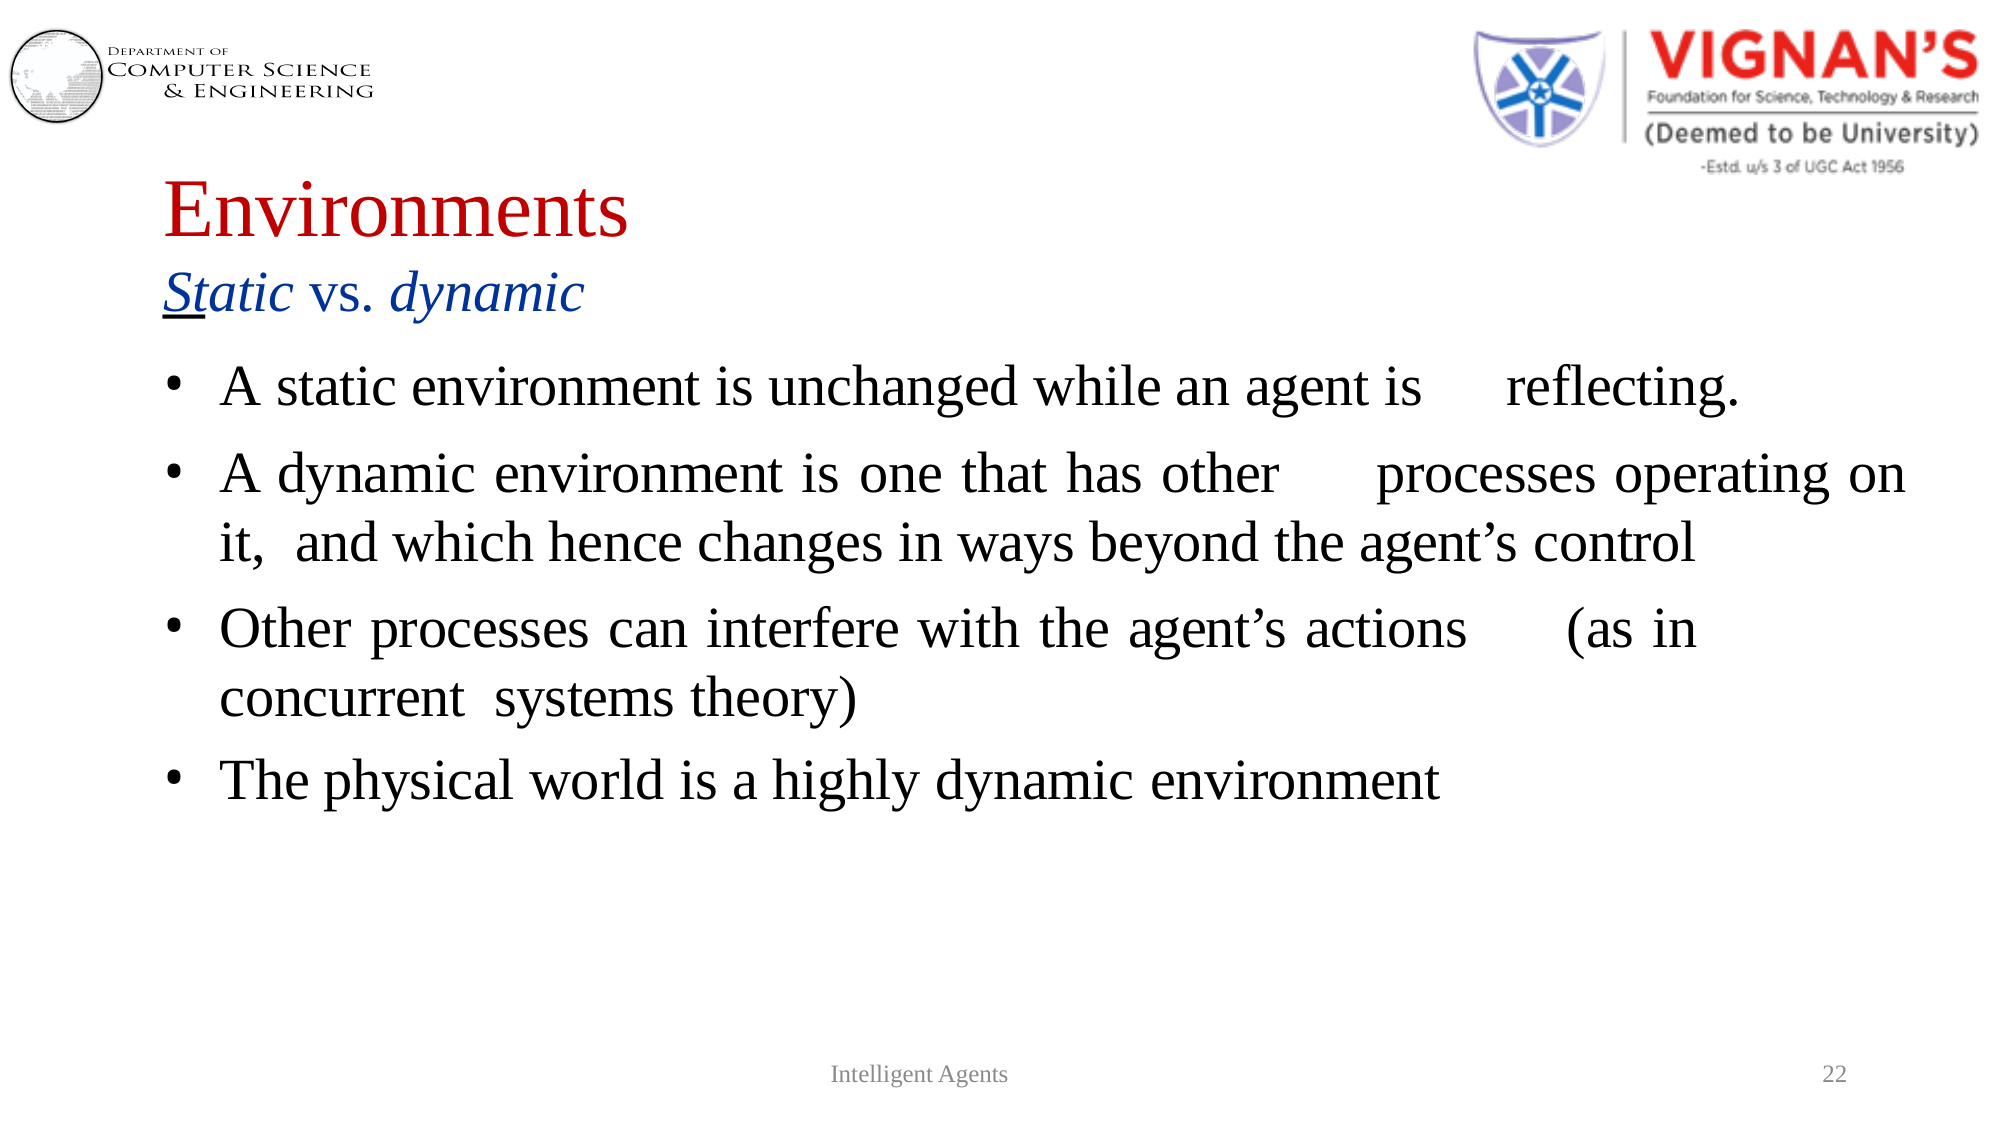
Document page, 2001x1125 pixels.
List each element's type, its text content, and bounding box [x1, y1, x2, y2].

slide_number 22 [1816, 1058, 1854, 1125]
picture [1460, 26, 2000, 175]
footer Intelligent Agents [828, 1058, 1172, 1125]
picture [0, 0, 462, 214]
text_box Static vs. dynamic A static environment is unchanged while an agent is reflecting. A dynamic environment is one that has other processes operating on it, and which hence changes in ways beyond the agent’s control Other processes can interfere with the agent’s actions (as in concurrent systems theory) The physical world is a highly dynamic environment [161, 227, 1917, 812]
title Environments– [161, 151, 671, 227]
